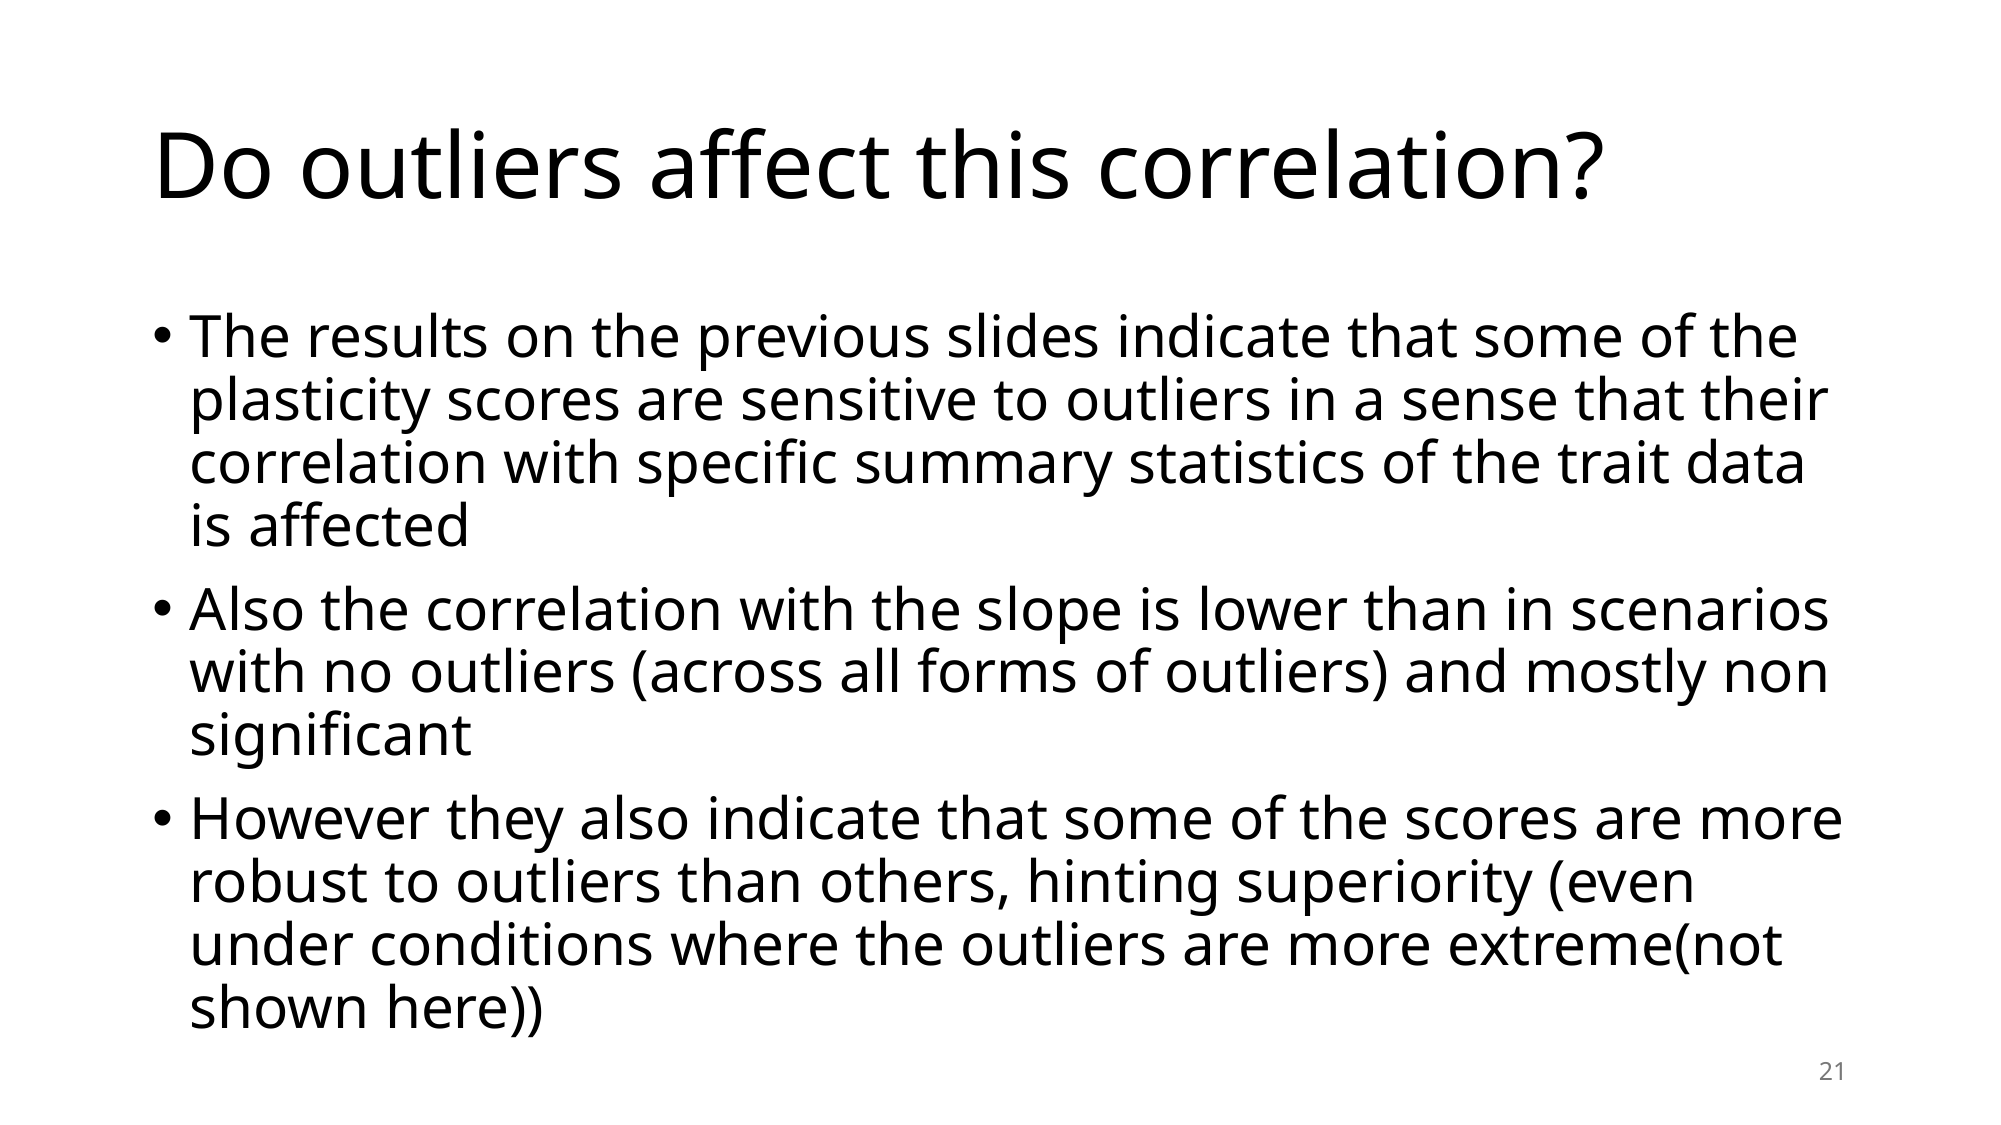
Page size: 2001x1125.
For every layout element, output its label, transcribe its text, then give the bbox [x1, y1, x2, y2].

list The results on the previous slides indicate that some of the plasticity scores are sensitive to outliers in a sense that their correlation with specific summary statistics of the trait data is affected Also the correlation with the slope is lower than in scenarios with no outliers (across all forms of outliers) and mostly non significant However they also indicate that some of the scores are more robust to outliers than others, hinting superiority (even under conditions where the outliers are more extreme(not shown here)) [137, 299, 1863, 1014]
slide_number 21 [1412, 1042, 1863, 1103]
title Do outliers affect this correlation? [137, 59, 1863, 278]
